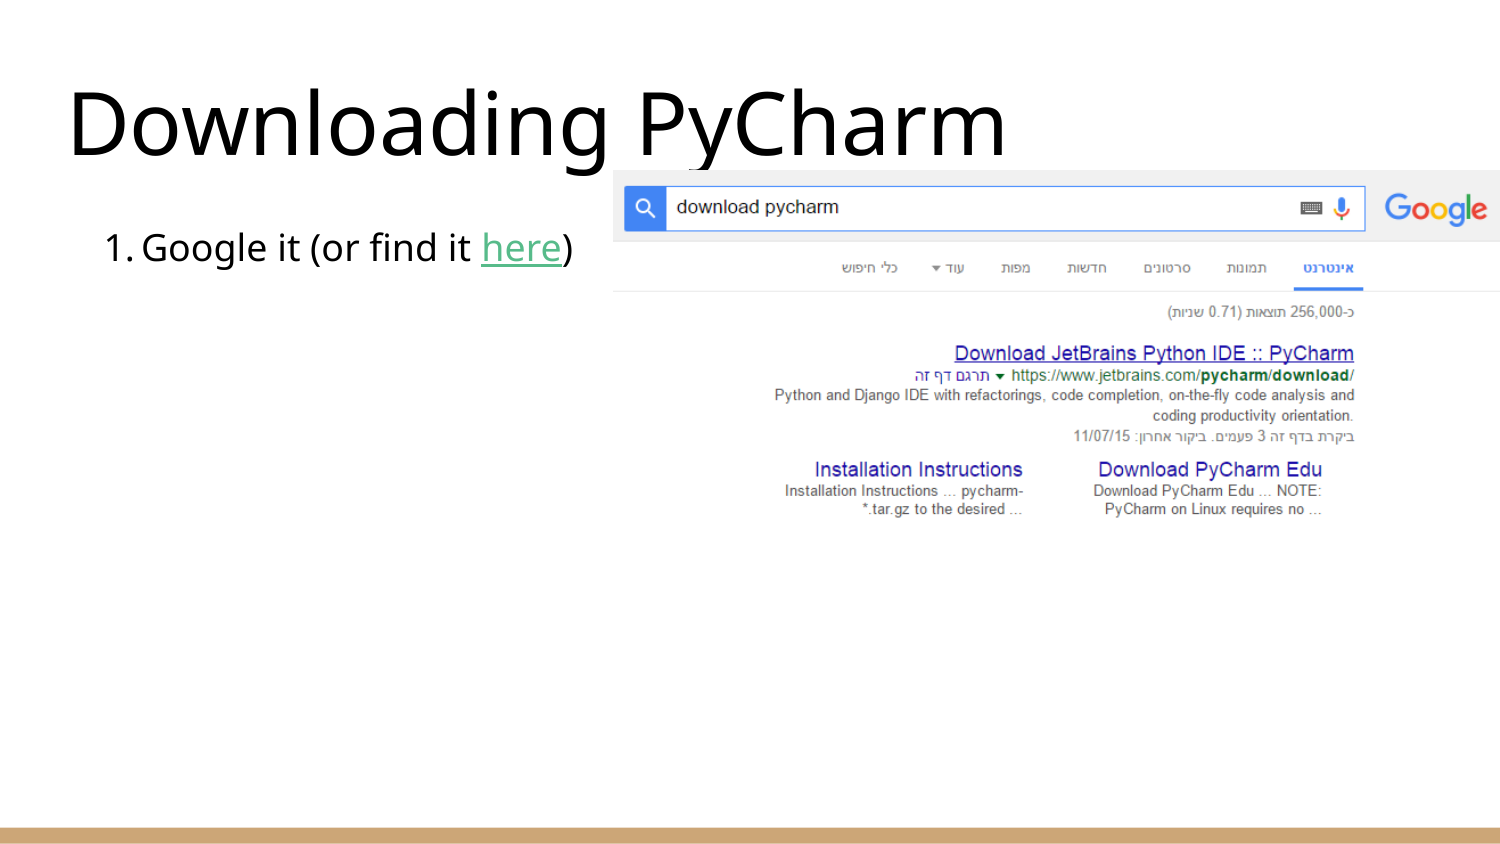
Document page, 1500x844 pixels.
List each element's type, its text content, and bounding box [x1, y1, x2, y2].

title Downloading PyCharm [51, 51, 1449, 189]
picture [613, 170, 1500, 529]
list Google it (or find it here) [51, 200, 614, 752]
